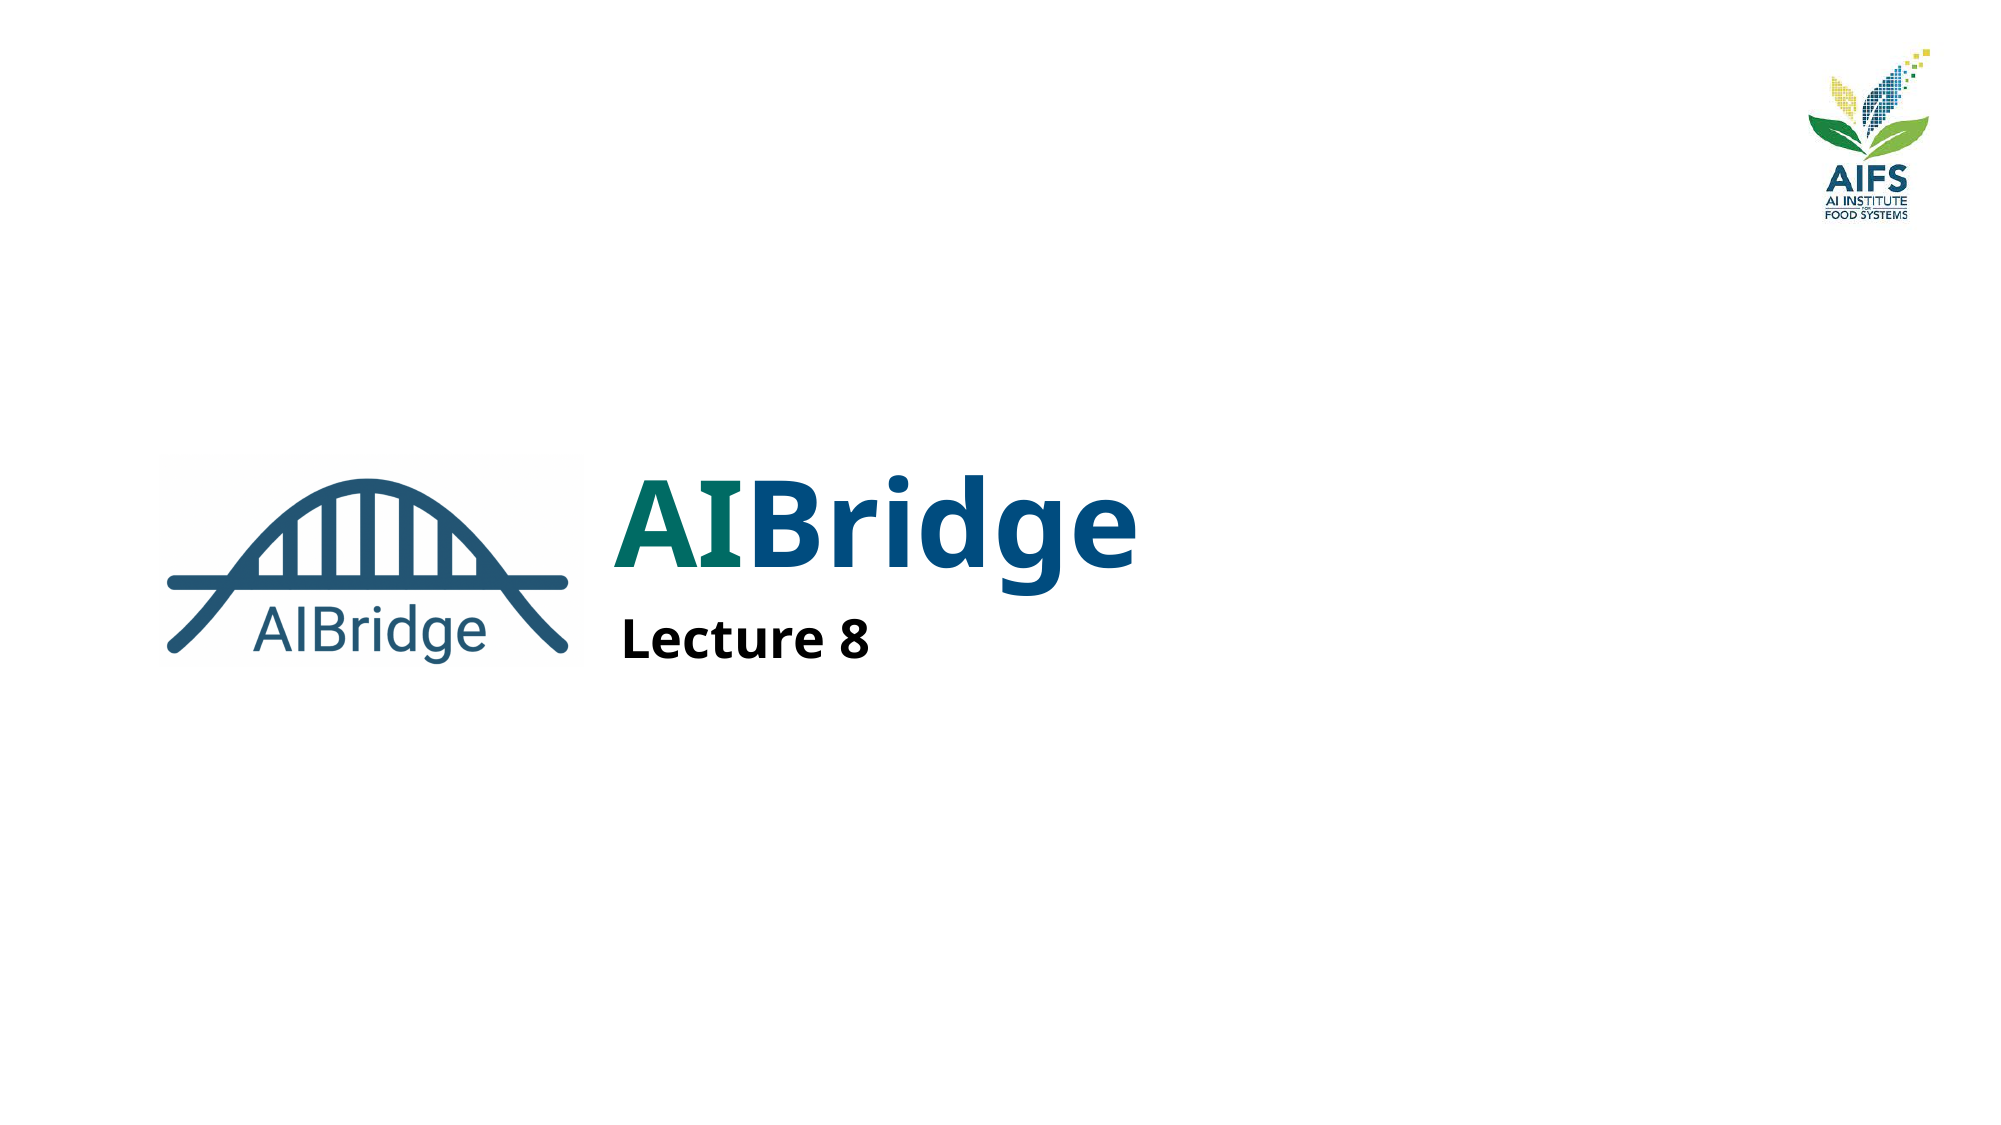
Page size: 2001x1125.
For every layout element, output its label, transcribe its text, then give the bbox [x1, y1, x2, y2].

picture [159, 454, 584, 667]
title AIBridge [609, 450, 1197, 616]
subtitle Lecture 8 [616, 599, 1475, 675]
picture [1781, 42, 1961, 240]
